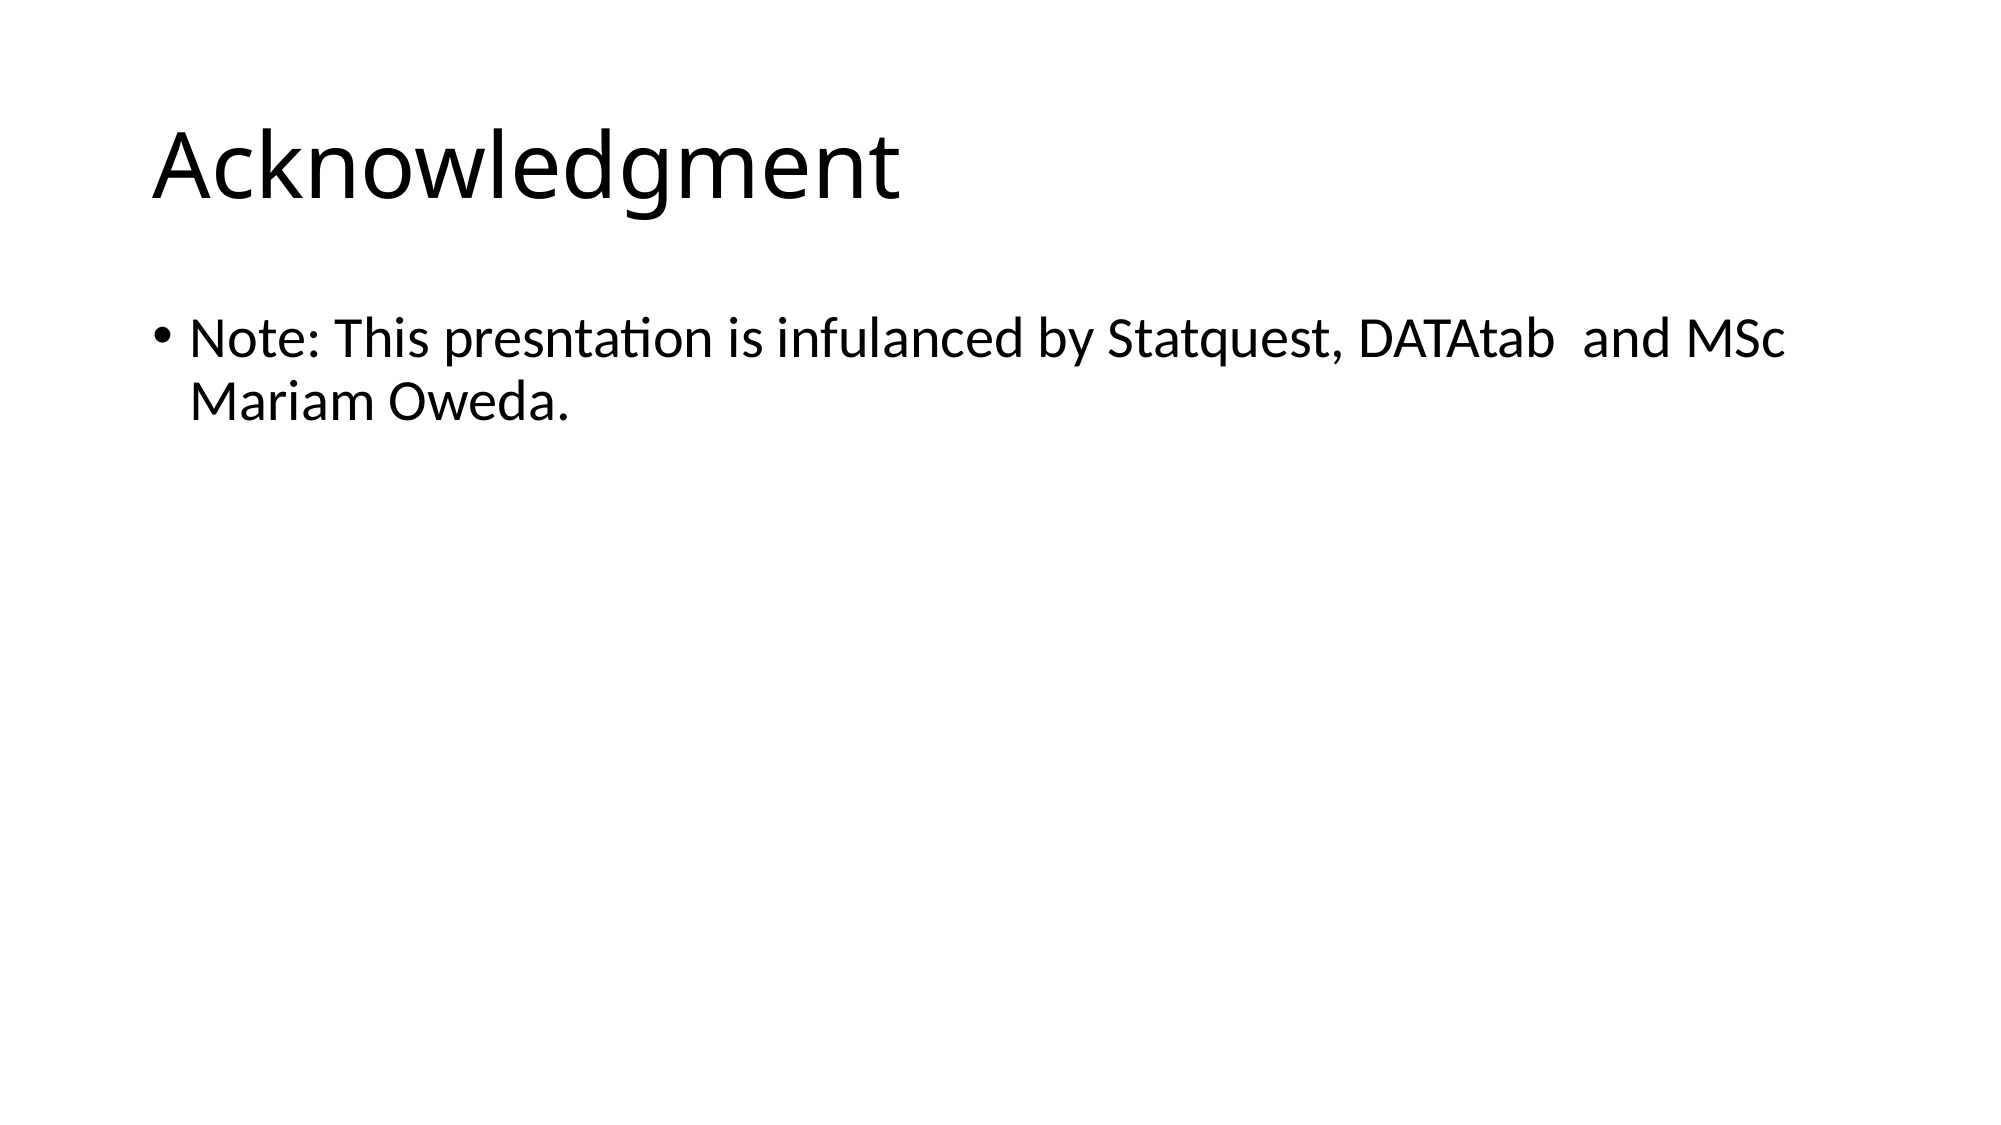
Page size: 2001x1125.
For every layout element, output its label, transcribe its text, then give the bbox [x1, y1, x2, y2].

title Acknowledgment [137, 59, 1863, 278]
list Note: This presntation is infulanced by Statquest, DATAtab and MSc Mariam Oweda. [137, 299, 1863, 1014]
